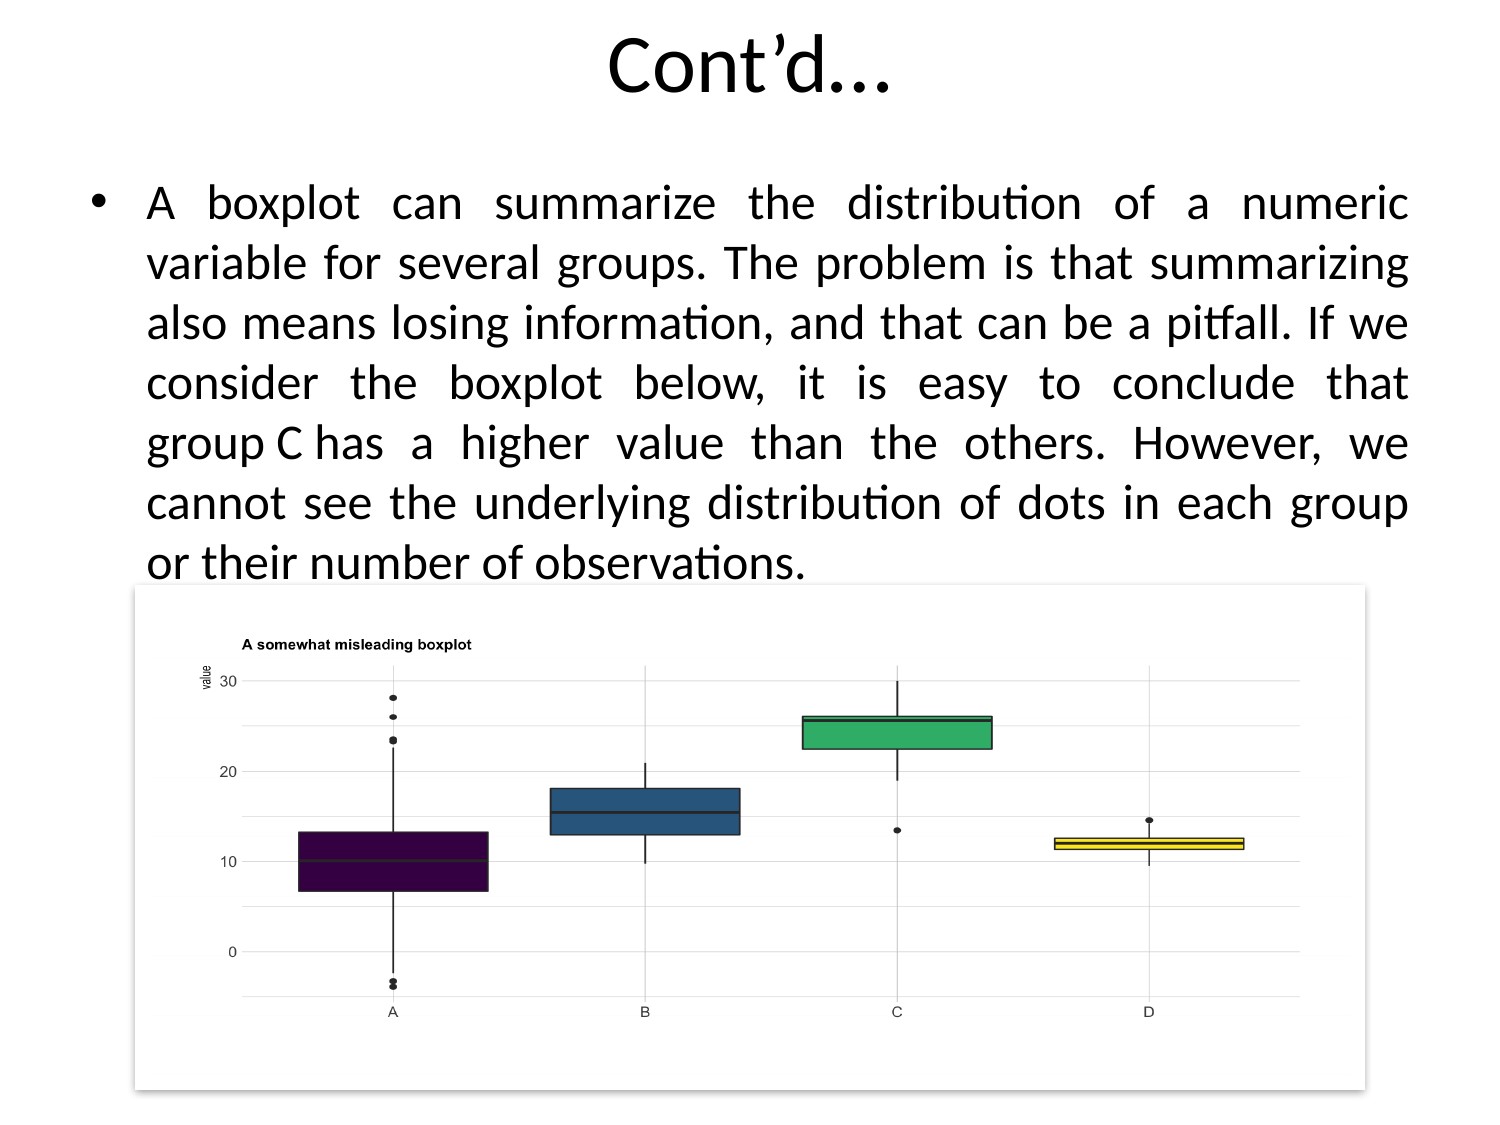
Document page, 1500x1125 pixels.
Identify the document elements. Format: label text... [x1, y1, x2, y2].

list A boxplot can summarize the distribution of a numeric variable for several groups. The problem is that summarizing also means losing information, and that can be a pitfall. If we consider the boxplot below, it is easy to conclude that group C has a higher value than the others. However, we cannot see the underlying distribution of dots in each group or their number of observations. [75, 162, 1425, 905]
picture [149, 599, 1351, 1076]
title Cont’d… [75, 0, 1425, 150]
